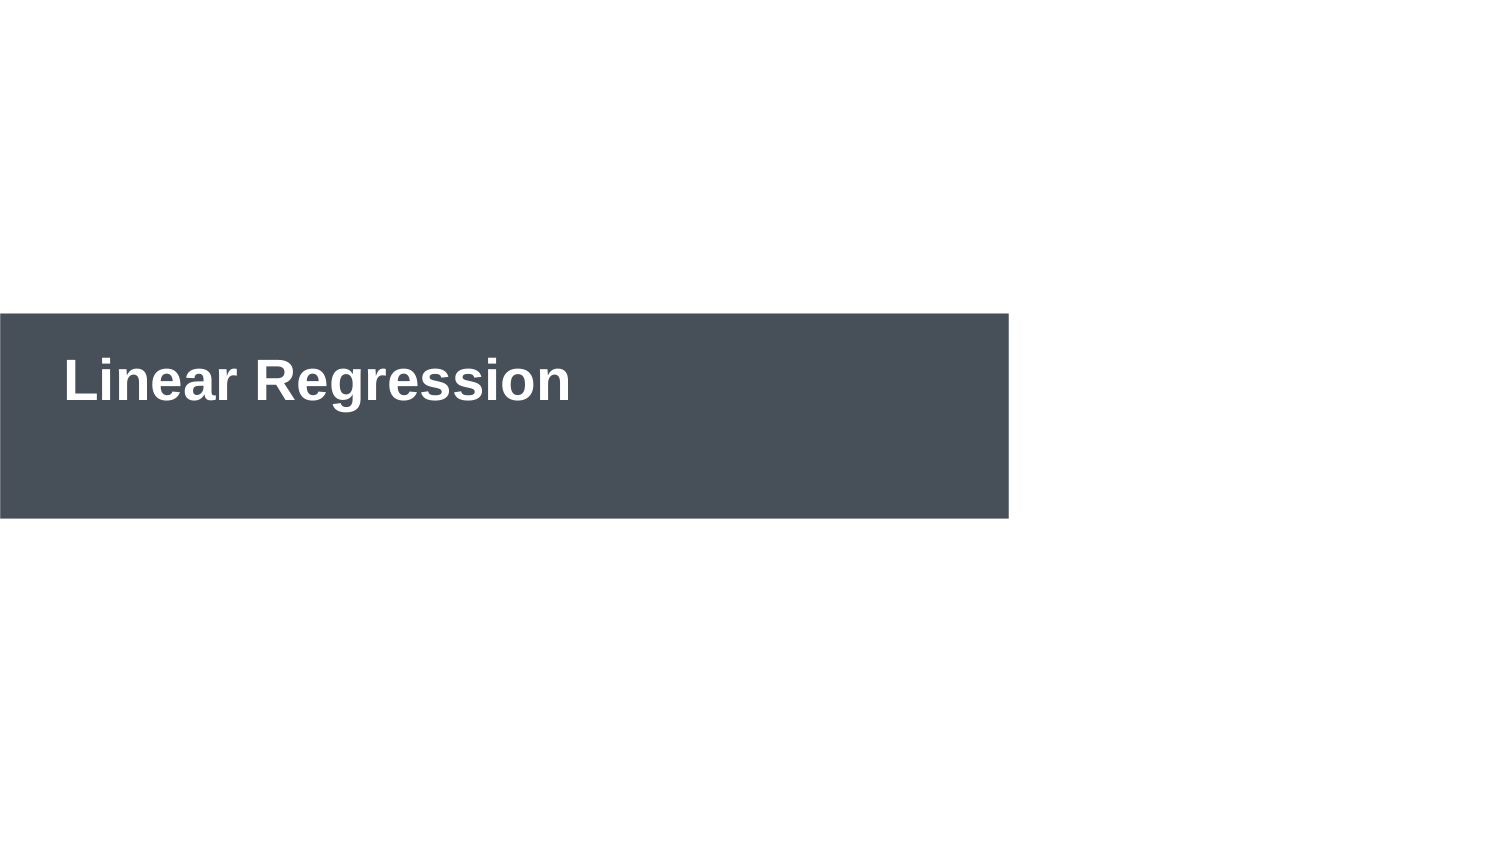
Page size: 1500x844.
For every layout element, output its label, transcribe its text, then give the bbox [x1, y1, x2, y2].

title Linear Regression [48, 335, 988, 503]
picture [0, 0, 1500, 844]
